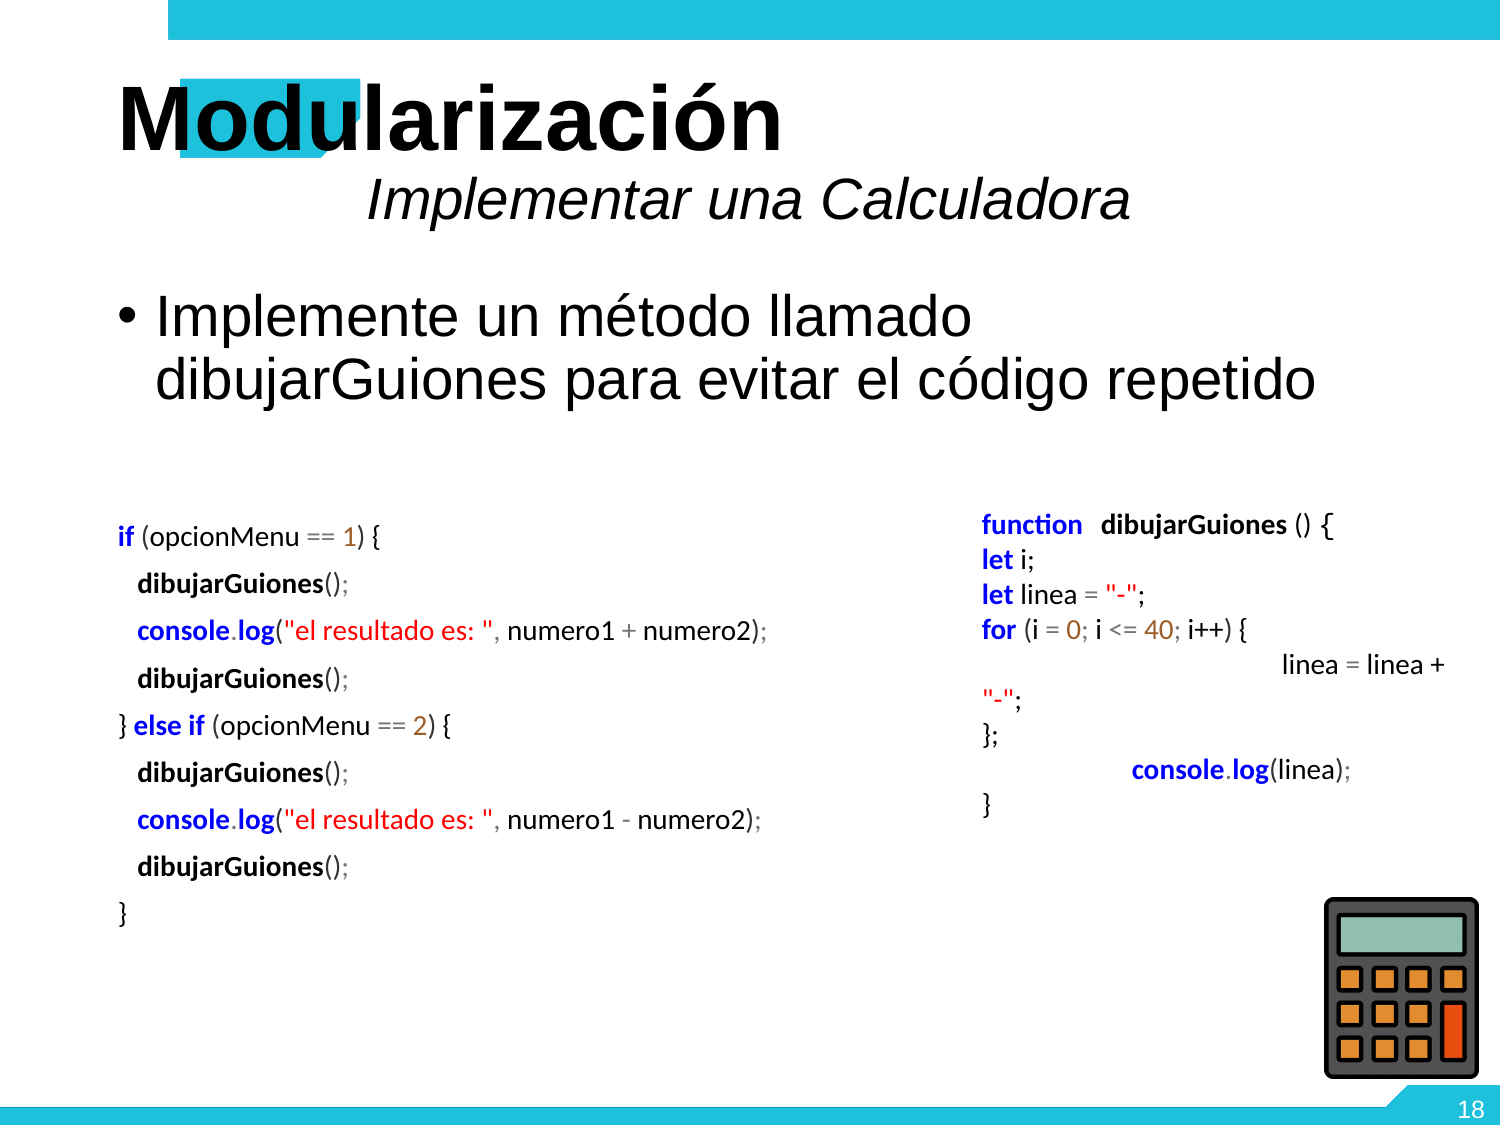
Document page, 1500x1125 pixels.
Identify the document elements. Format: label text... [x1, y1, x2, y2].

text_box function dibujarGuiones () { let i; let linea = "-"; for (i = 0; i <= 40; i++) { linea = linea + "-"; }; console.log(linea); } [967, 490, 1500, 803]
picture [1323, 897, 1479, 1079]
text_box Implemente un método llamado dibujarGuiones para evitar el código repetido [103, 279, 1397, 445]
text_box if (opcionMenu == 1) { dibujarGuiones(); console.log("el resultado es: ", numero1 + numero2); dibujarGuiones(); } else if (opcionMenu == 2) { dibujarGuiones(); console.log("el resultado es: ", numero1 - numero2); dibujarGuiones(); } [103, 490, 831, 1069]
text_box <number> [1408, 1078, 1500, 1125]
text_box Modularización Implementar una Calculadora [103, 45, 1397, 246]
